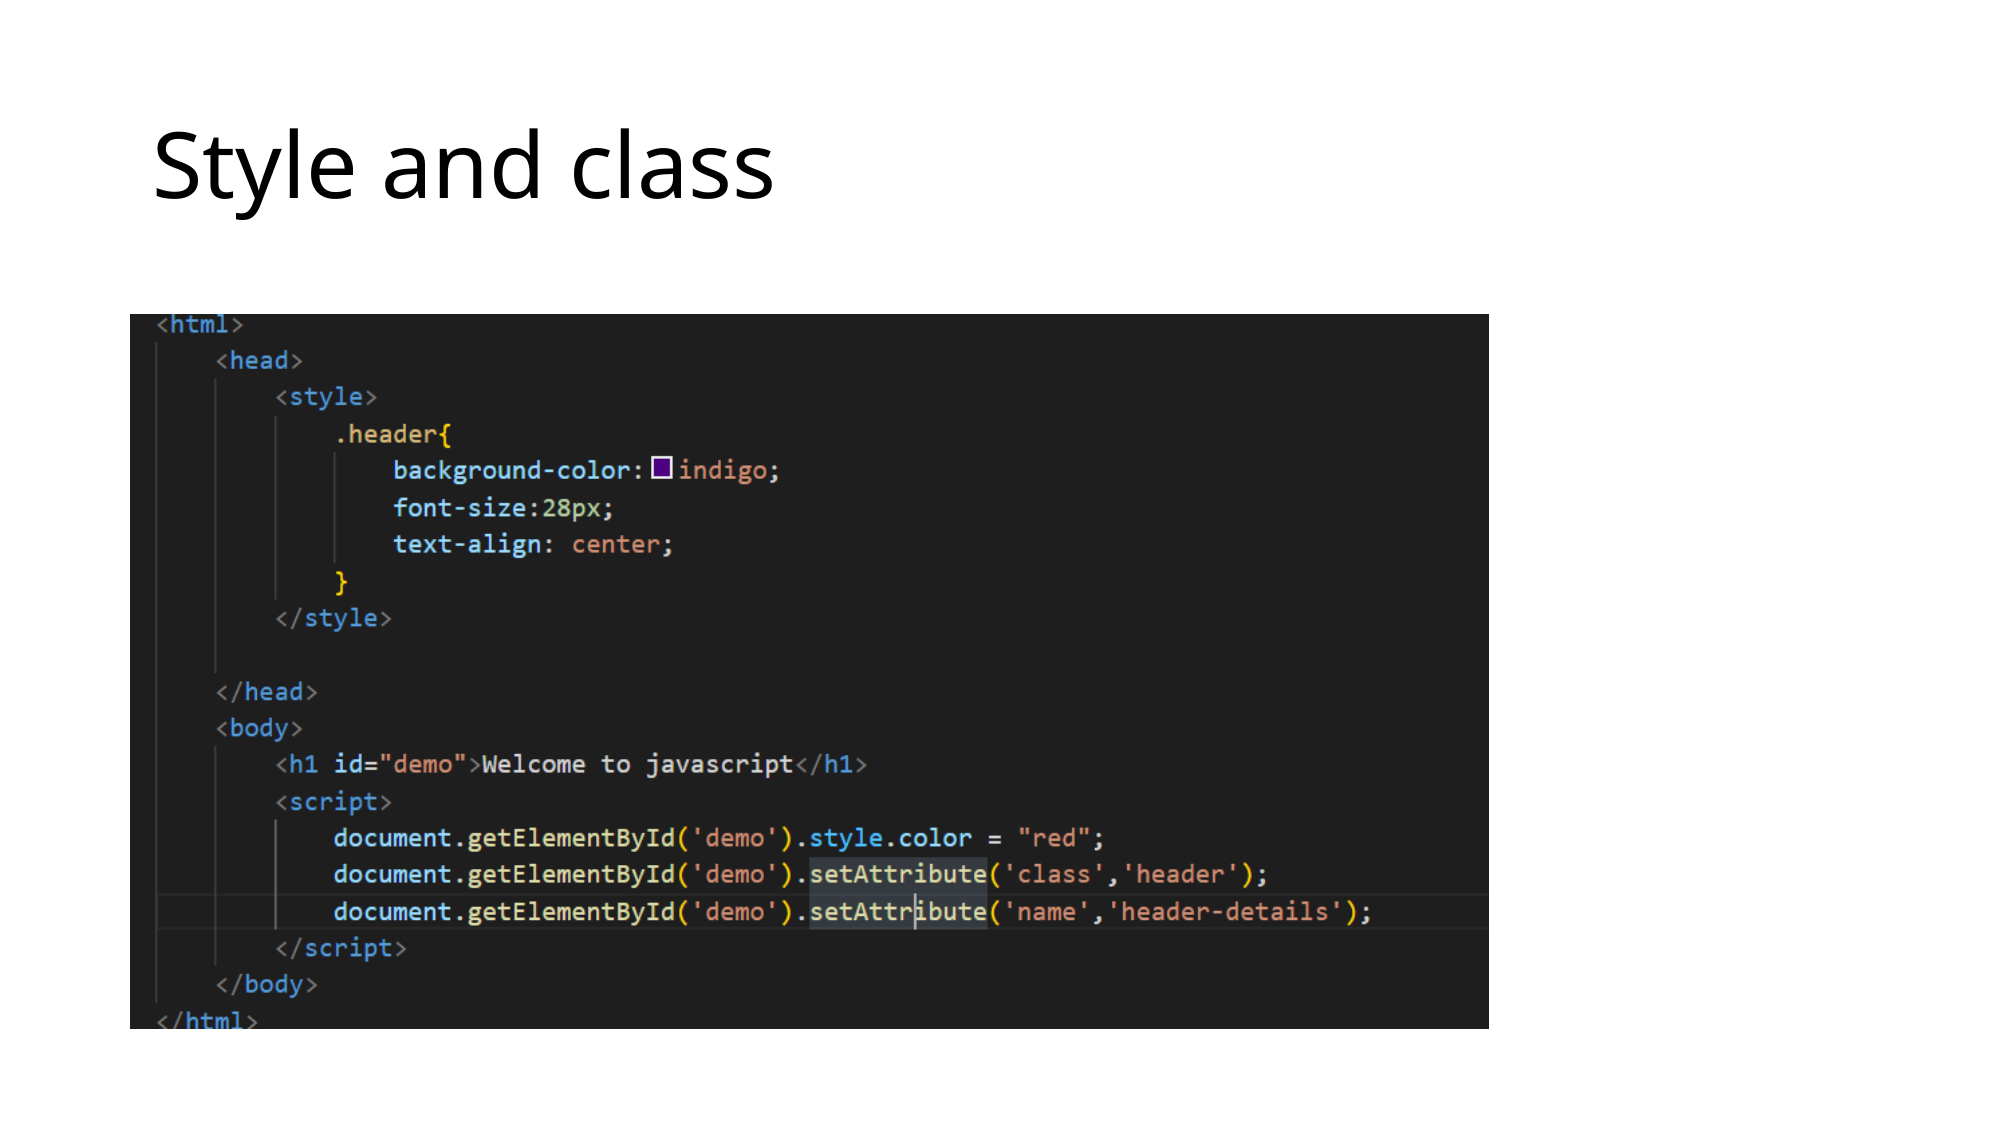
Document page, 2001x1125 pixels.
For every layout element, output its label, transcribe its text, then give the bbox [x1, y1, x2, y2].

title Style and class [137, 59, 1863, 278]
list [130, 314, 1489, 1029]
